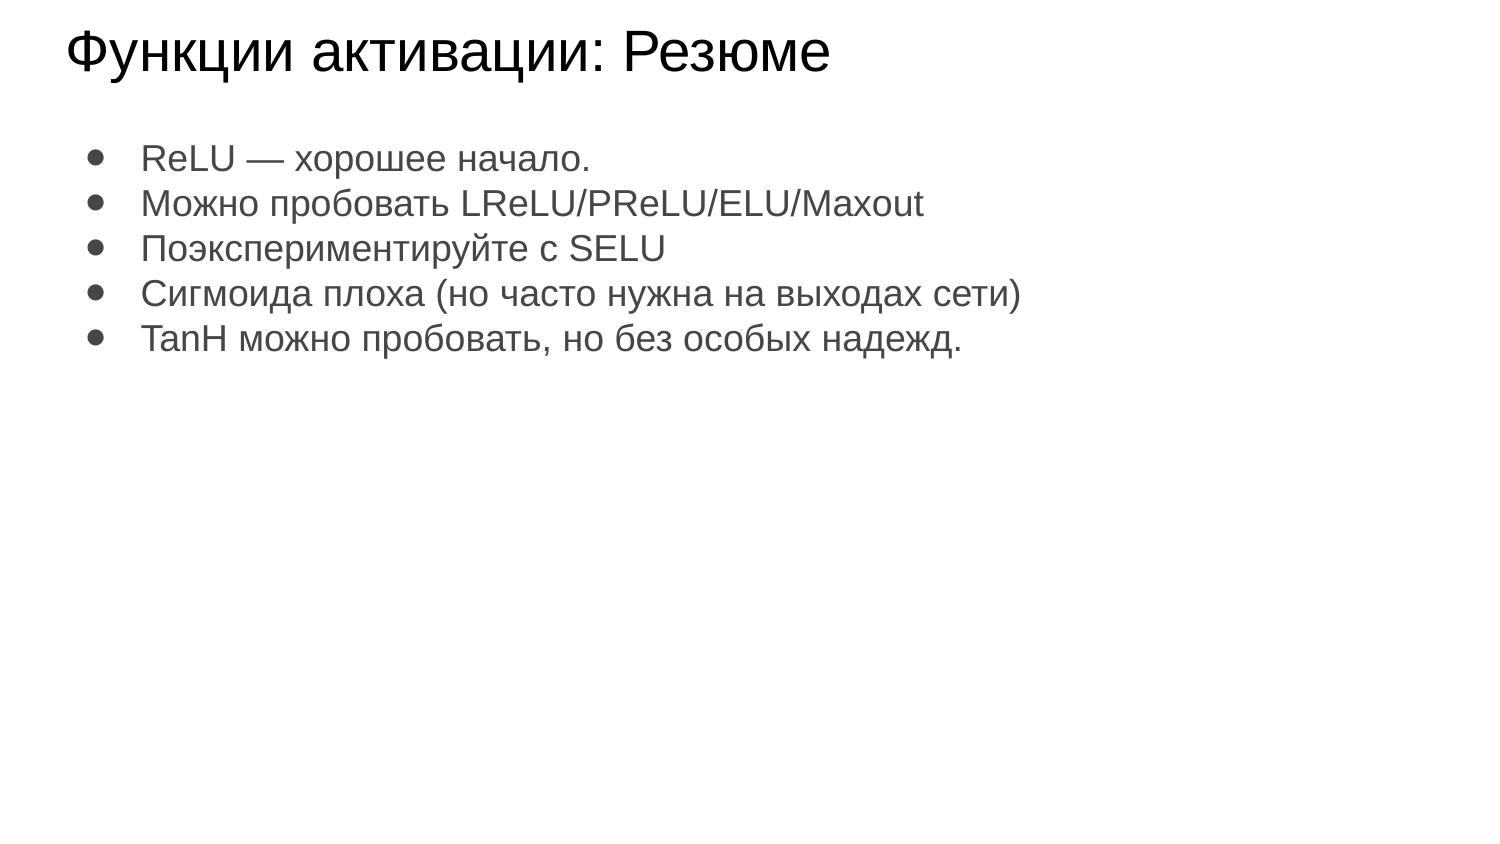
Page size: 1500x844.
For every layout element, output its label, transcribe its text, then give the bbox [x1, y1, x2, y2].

title Функции активации: Резюме [51, 0, 1449, 96]
list ReLU — хорошее начало. Можно пробовать LReLU/PReLU/ELU/Maxout Поэкспериментируйте с SELU Сигмоида плоха (но часто нужна на выходах сети) TanH можно пробовать, но без особых надежд. [51, 126, 1231, 750]
